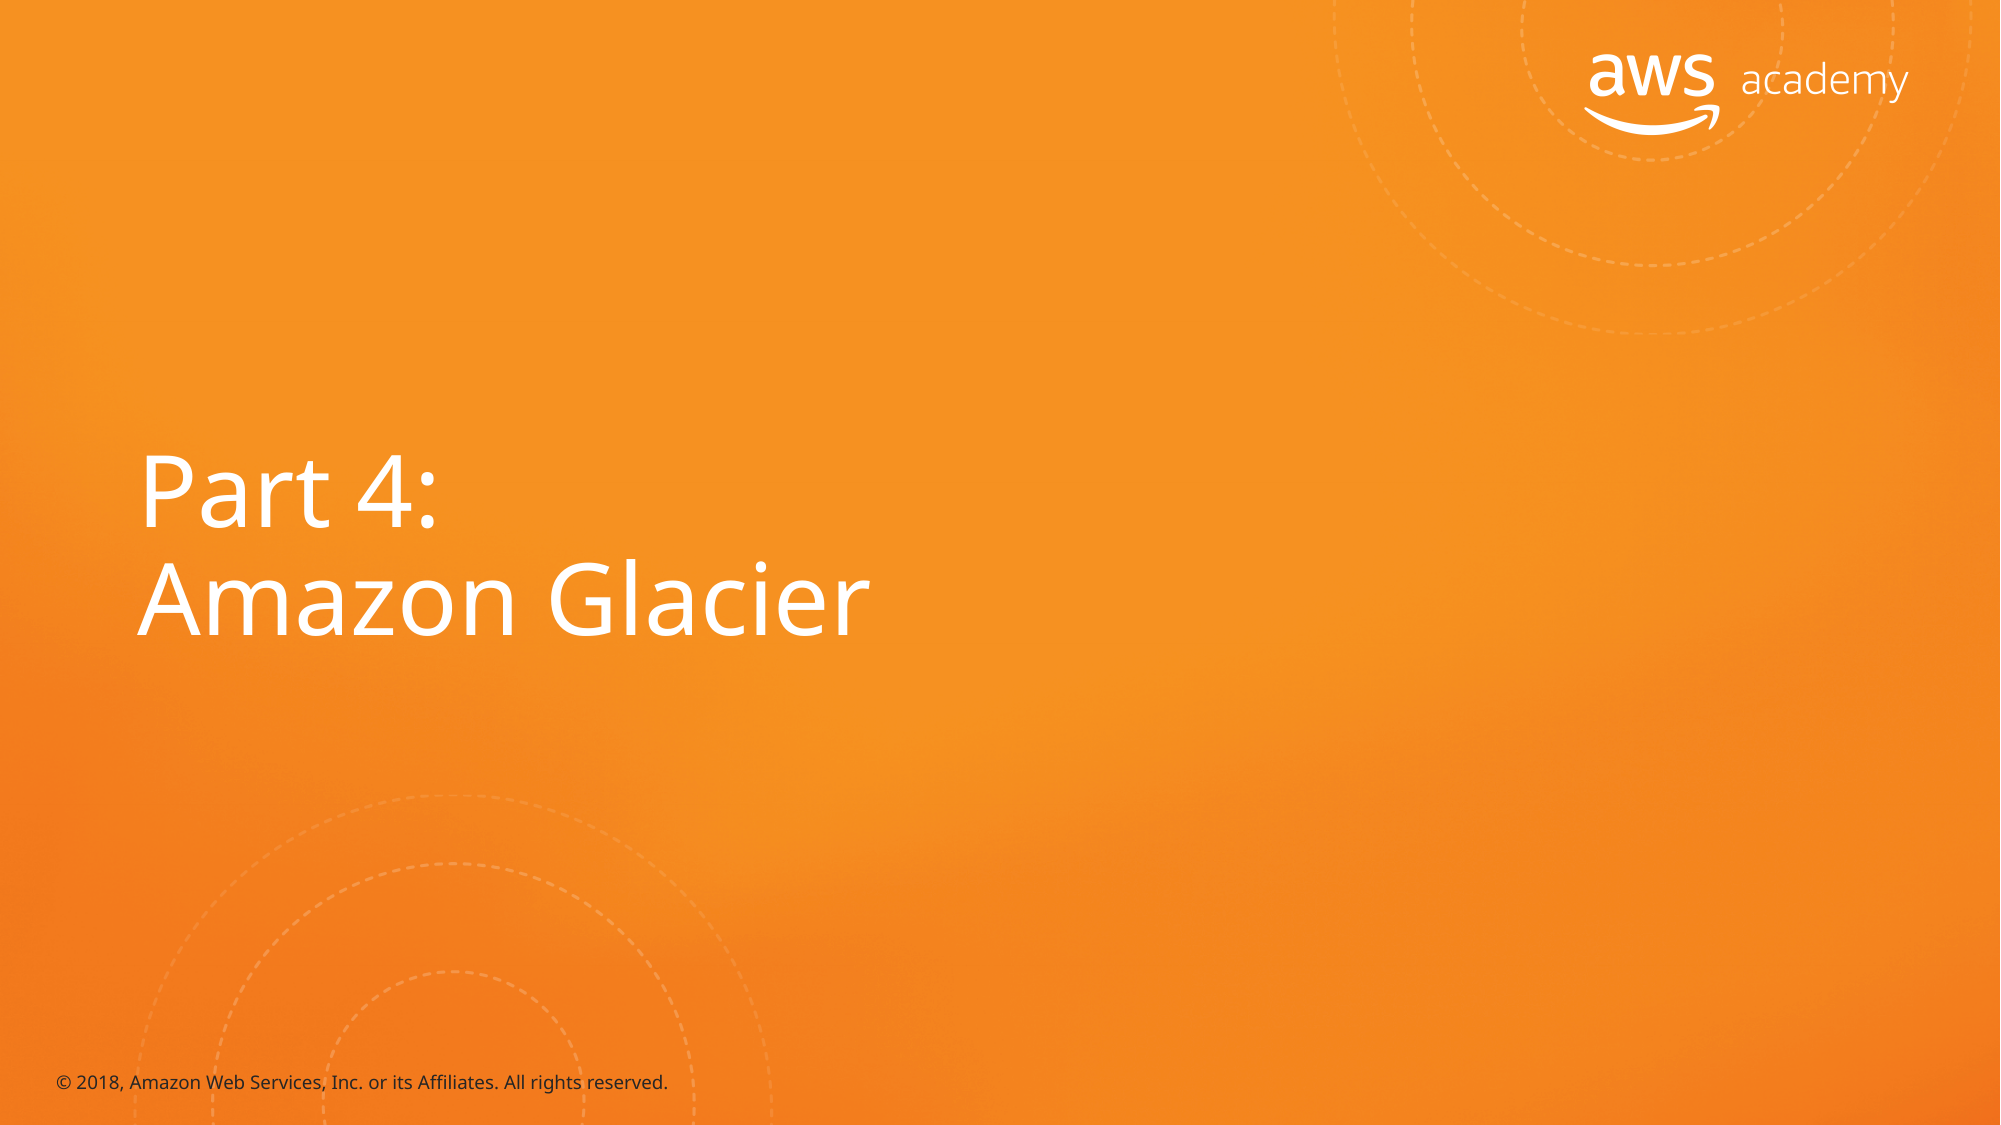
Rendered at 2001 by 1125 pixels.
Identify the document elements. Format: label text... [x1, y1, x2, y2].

picture [0, 0, 2000, 1125]
title Part 4: Amazon Glacier [122, 481, 1865, 617]
